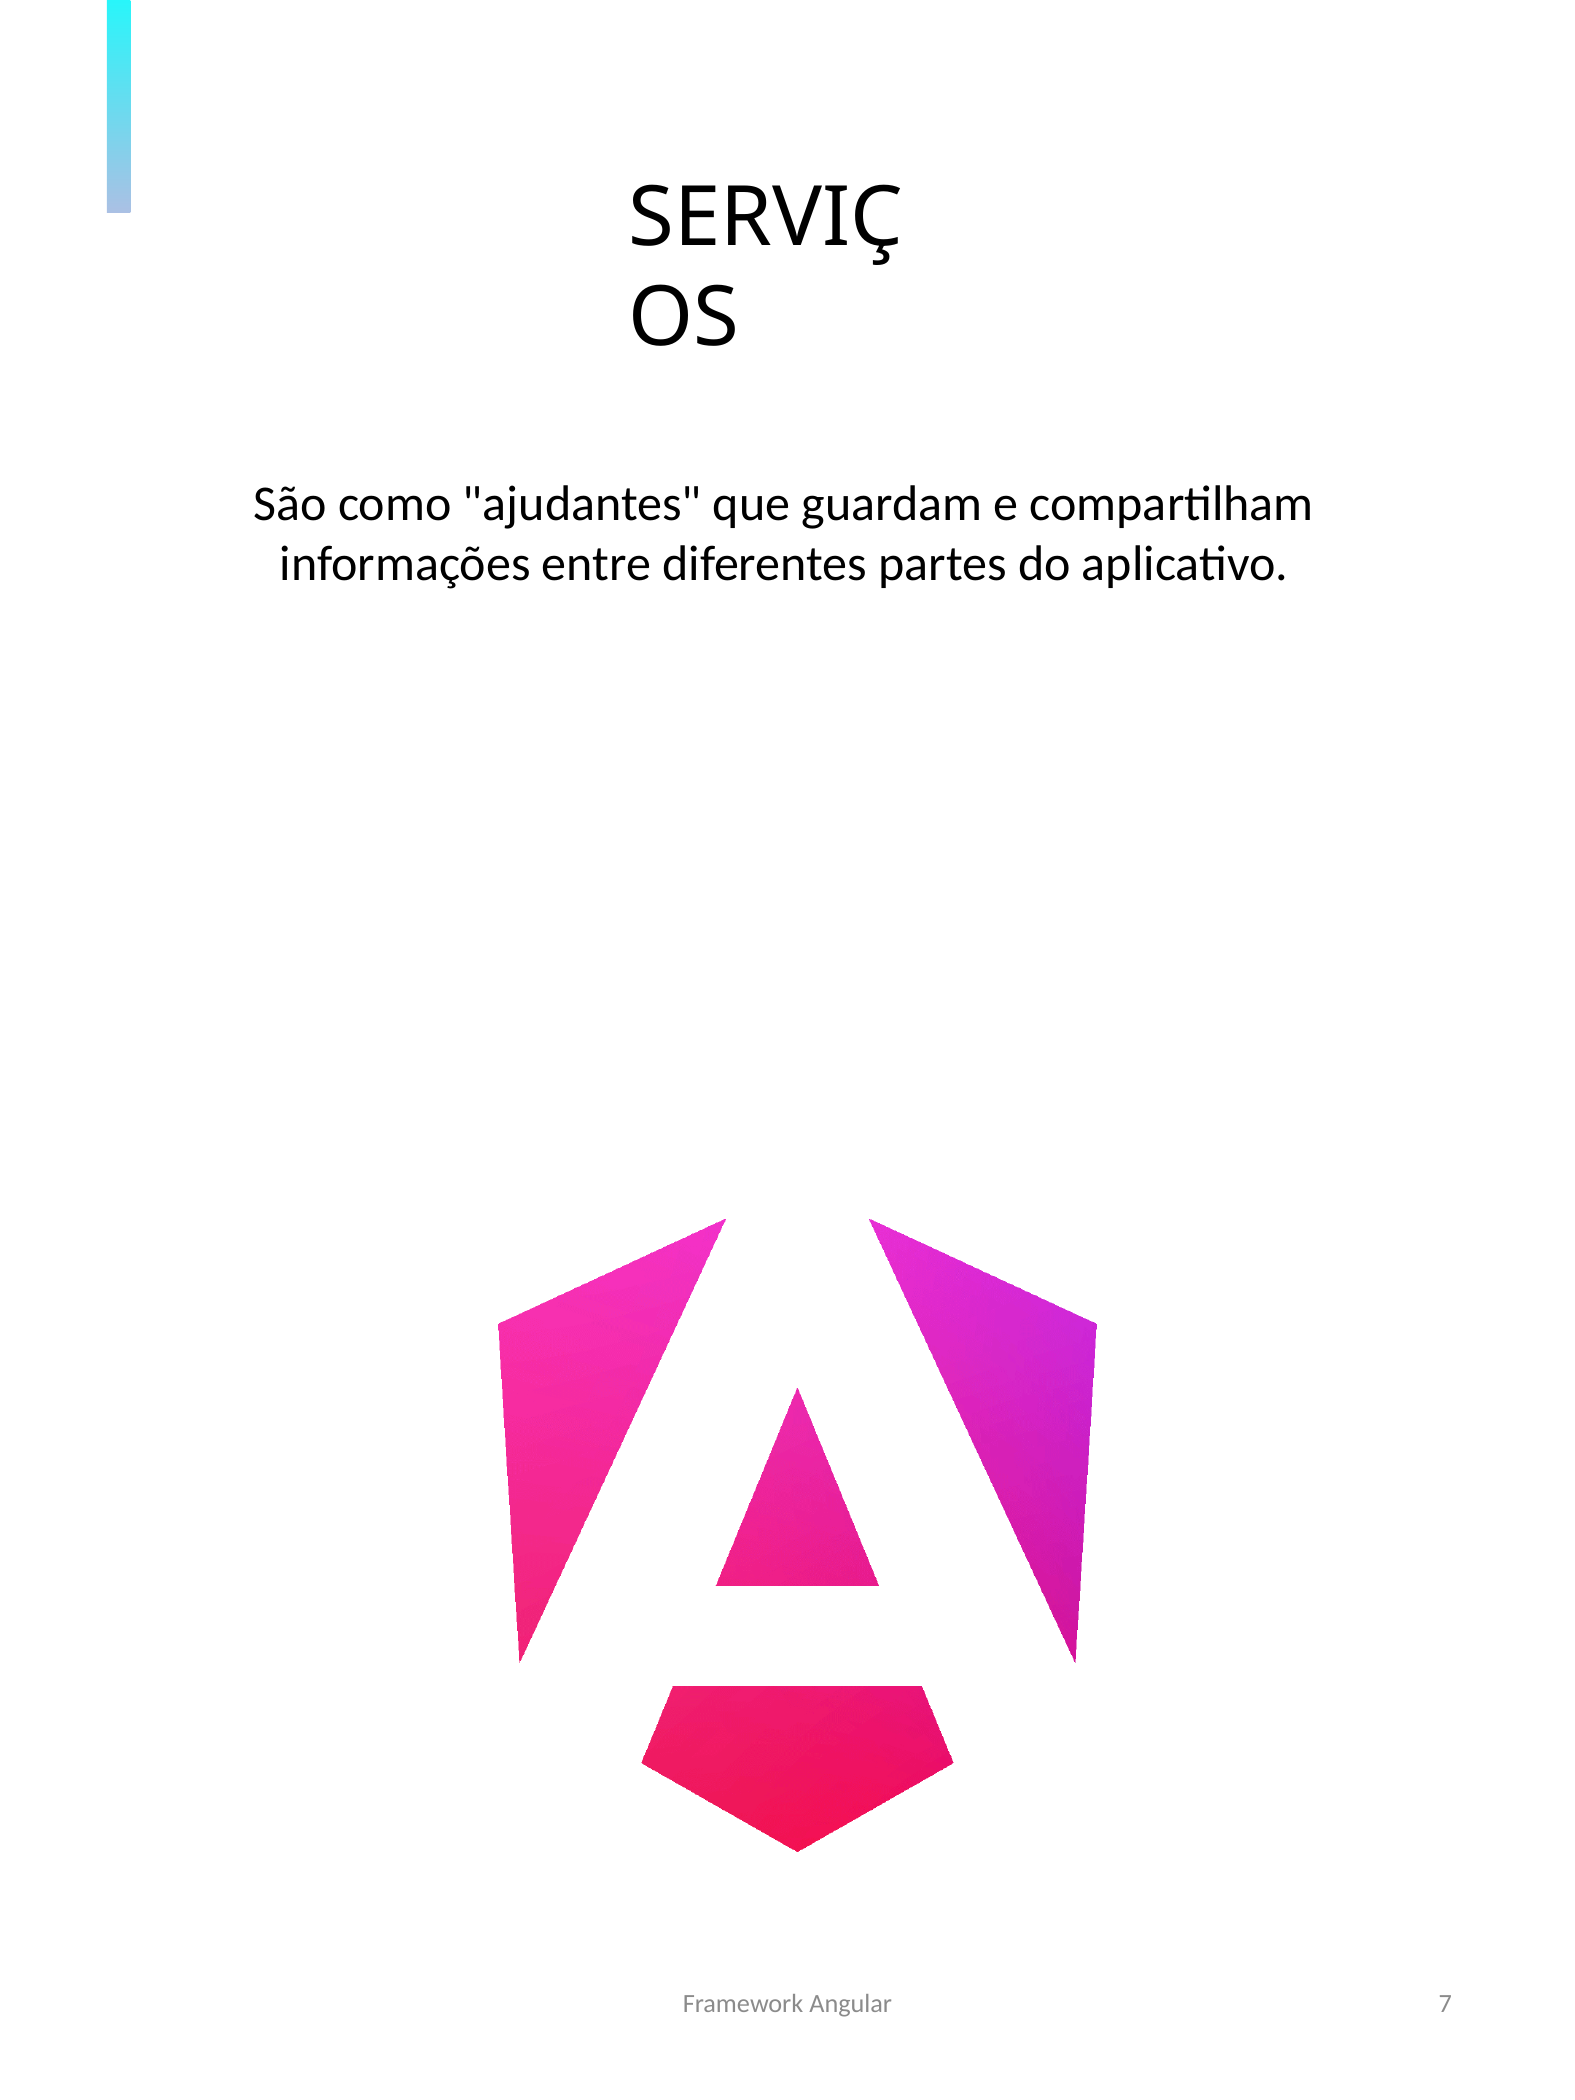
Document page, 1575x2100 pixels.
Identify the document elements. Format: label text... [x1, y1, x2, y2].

text_box São como "ajudantes" que guardam e compartilham informações entre diferentes partes do aplicativo. [142, 462, 1426, 598]
footer Framework Angular [521, 1947, 1054, 2059]
text_box [106, 0, 131, 213]
text_box SERVIÇOS [614, 154, 981, 370]
picture [386, 1124, 1209, 1947]
slide_number 7 [1112, 1946, 1467, 2059]
